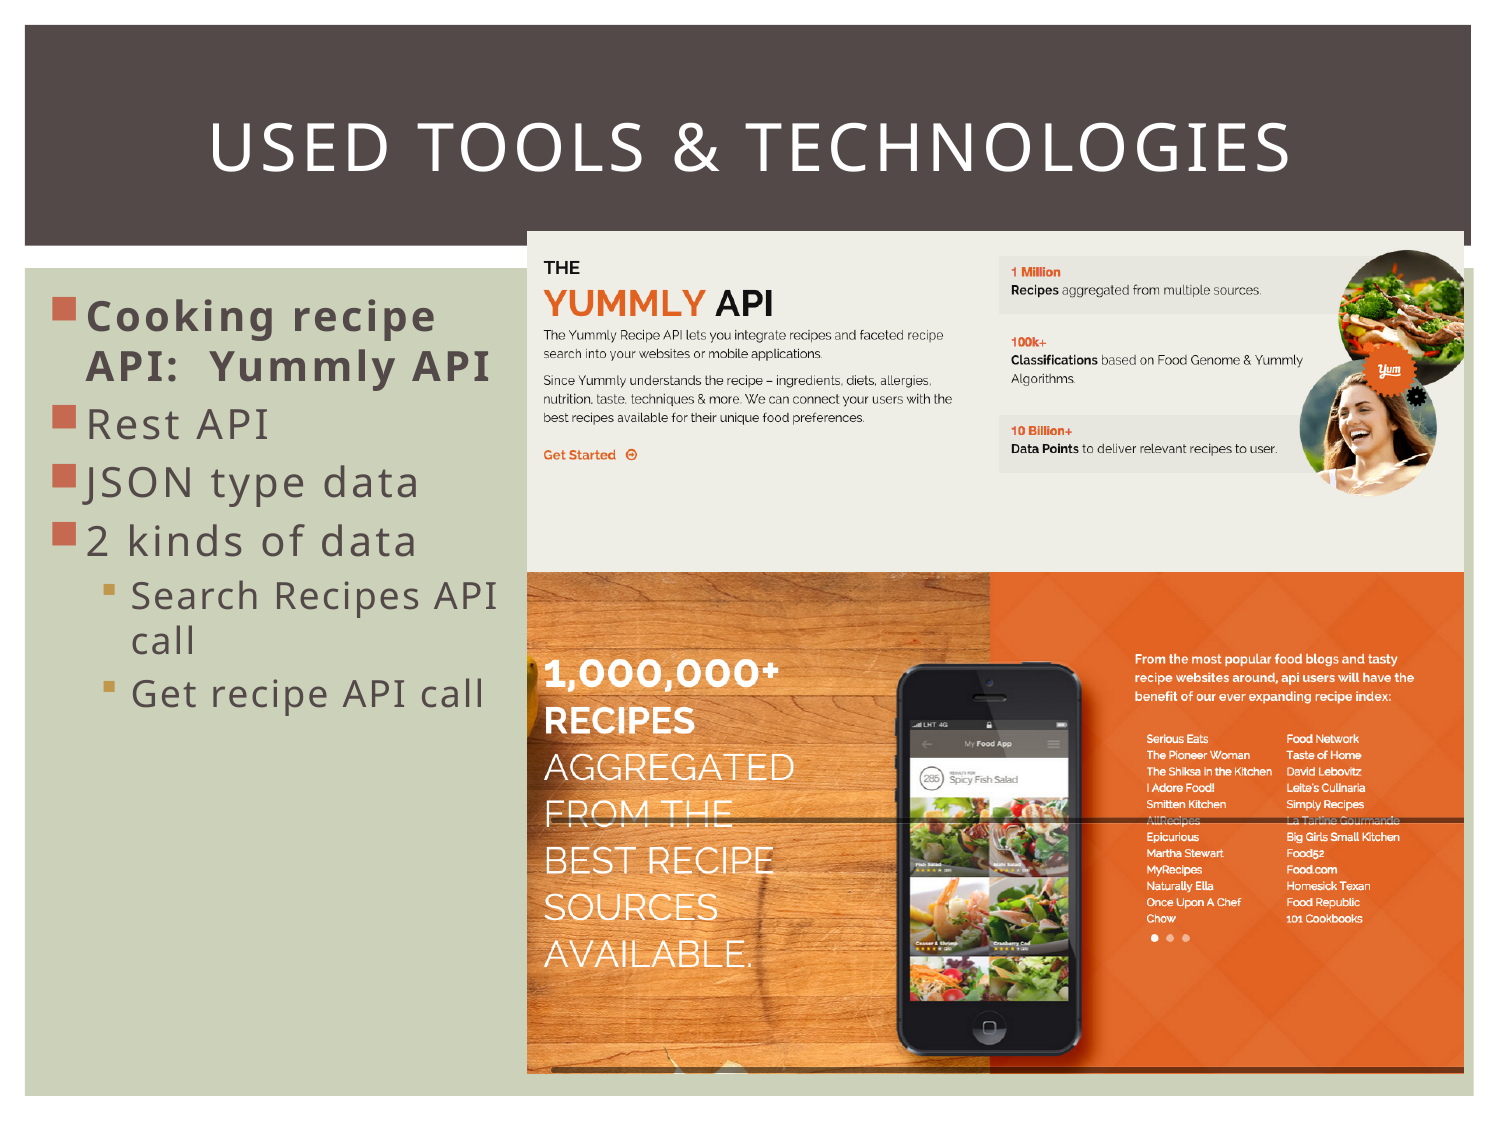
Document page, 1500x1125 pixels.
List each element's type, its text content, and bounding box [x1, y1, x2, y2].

picture [527, 230, 1464, 1074]
title Used tools & technologies [62, 58, 1438, 232]
list Cooking recipe API: Yummly API Rest API JSON type data 2 kinds of data Search Recipes API call Get recipe API call [25, 281, 522, 1005]
